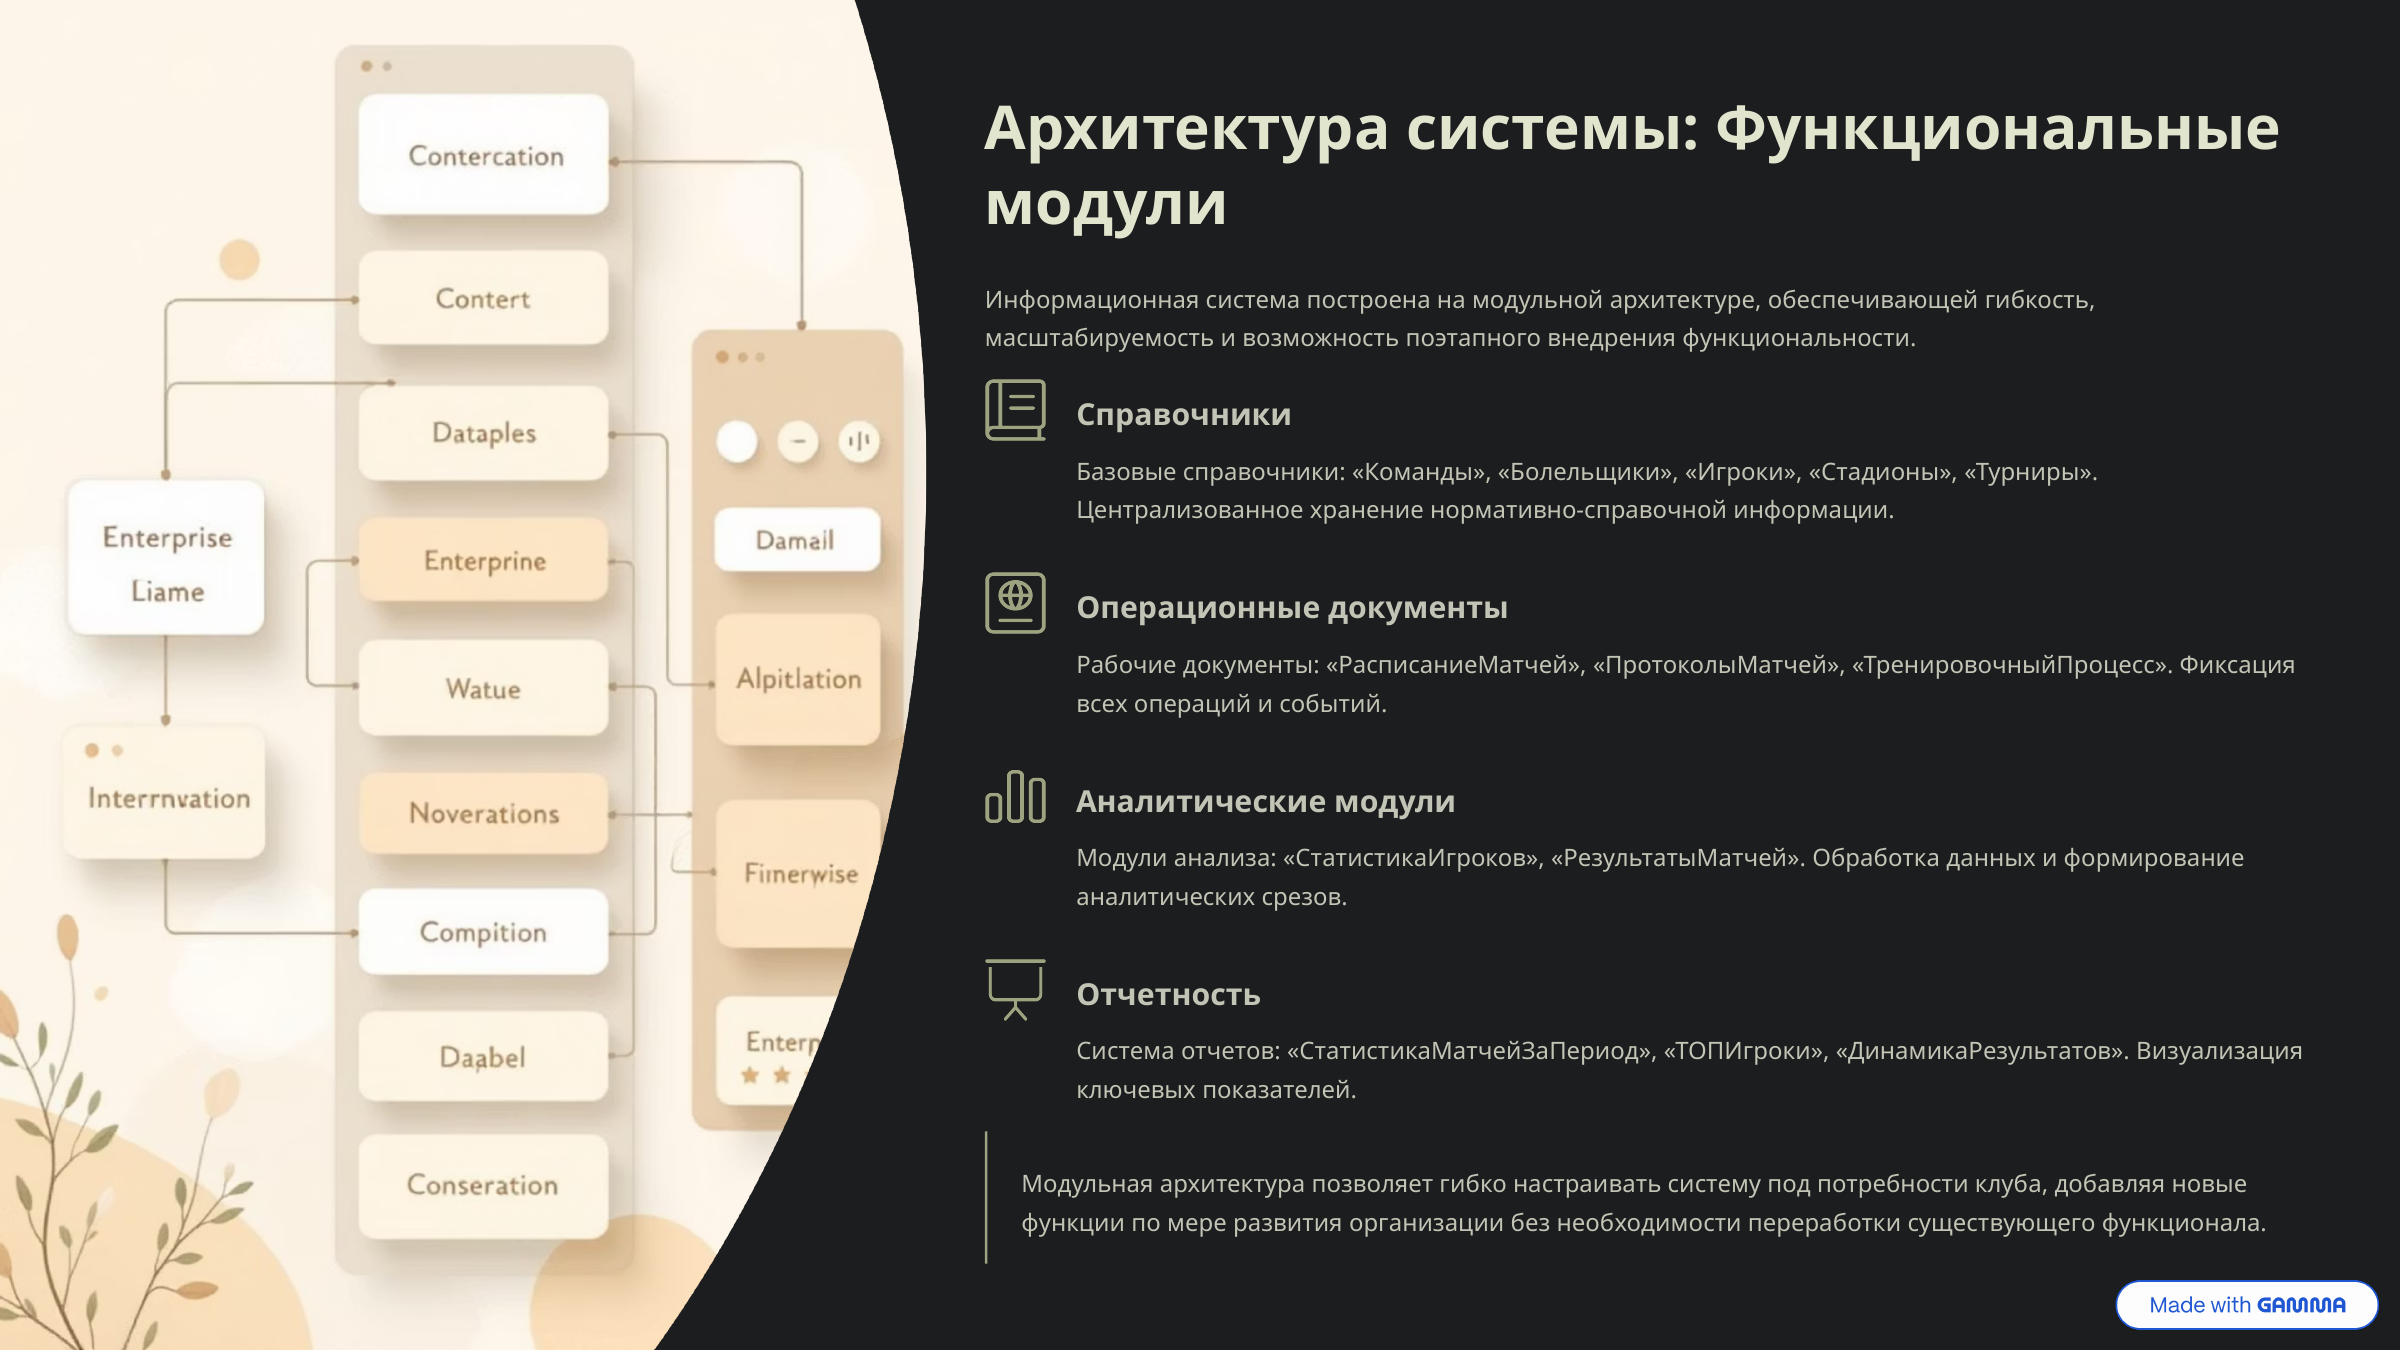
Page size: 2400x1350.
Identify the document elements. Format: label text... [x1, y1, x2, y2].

picture [985, 379, 1046, 441]
text_box Система отчетов: «СтатистикаМатчейЗаПериод», «ТОПИгроки», «ДинамикаРезультатов». Визуализация ключевых показателей. [1076, 1026, 2315, 1104]
picture [985, 959, 1046, 1021]
picture [0, 0, 945, 1350]
text_box Операционные документы [1076, 587, 1508, 626]
picture [985, 766, 1046, 827]
text_box Базовые справочники: «Команды», «Болельщики», «Игроки», «Стадионы», «Турниры». Централизованное хранение нормативно-справочной информации. [1076, 446, 2315, 525]
text_box Аналитические модули [1076, 780, 1457, 819]
text_box Архитектура системы: Функциональные модули [984, 86, 2315, 239]
picture [985, 572, 1046, 634]
text_box Модули анализа: «СтатистикаИгроков», «РезультатыМатчей». Обработка данных и формирование аналитических срезов. [1076, 832, 2315, 911]
text_box Рабочие документы: «РасписаниеМатчей», «ПротоколыМатчей», «ТренировочныйПроцесс». Фиксация всех операций и событий. [1076, 639, 2315, 718]
text_box Модульная архитектура позволяет гибко настраивать систему под потребности клуба, добавляя новые функции по мере развития организации без необходимости переработки существующего функционала. [1021, 1158, 2315, 1237]
text_box Информационная система построена на модульной архитектуре, обеспечивающей гибкость, масштабируемость и возможность поэтапного внедрения функциональности. [984, 274, 2315, 353]
text_box Справочники [1076, 394, 1380, 432]
text_box [984, 1131, 988, 1264]
text_box Отчетность [1076, 973, 1380, 1012]
picture [2106, 1271, 2389, 1339]
